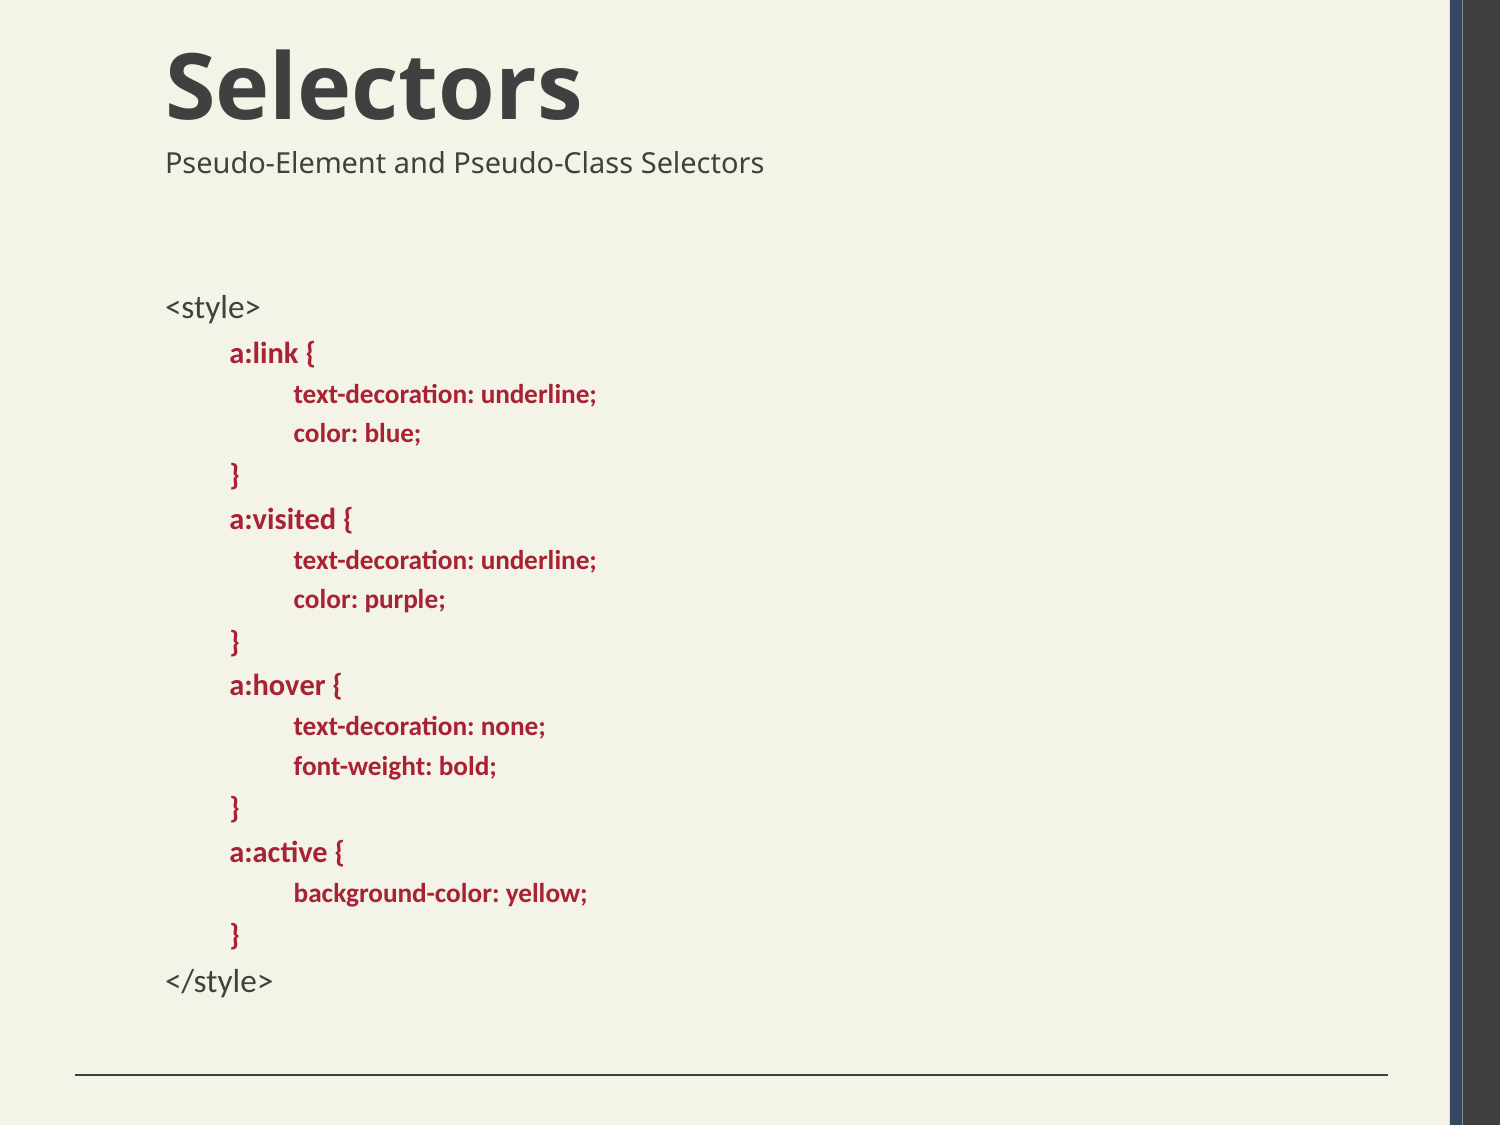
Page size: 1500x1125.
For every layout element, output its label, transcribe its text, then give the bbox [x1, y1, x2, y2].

list Pseudo-Element and Pseudo-Class Selectors [150, 137, 1200, 188]
list <style> a:link { text-decoration: underline; color: blue; } a:visited { text-decoration: underline; color: purple; } a:hover { text-decoration: none; font-weight: bold; } a:active { background-color: yellow; } </style> [150, 270, 1200, 1013]
title Selectors [150, 20, 1425, 188]
